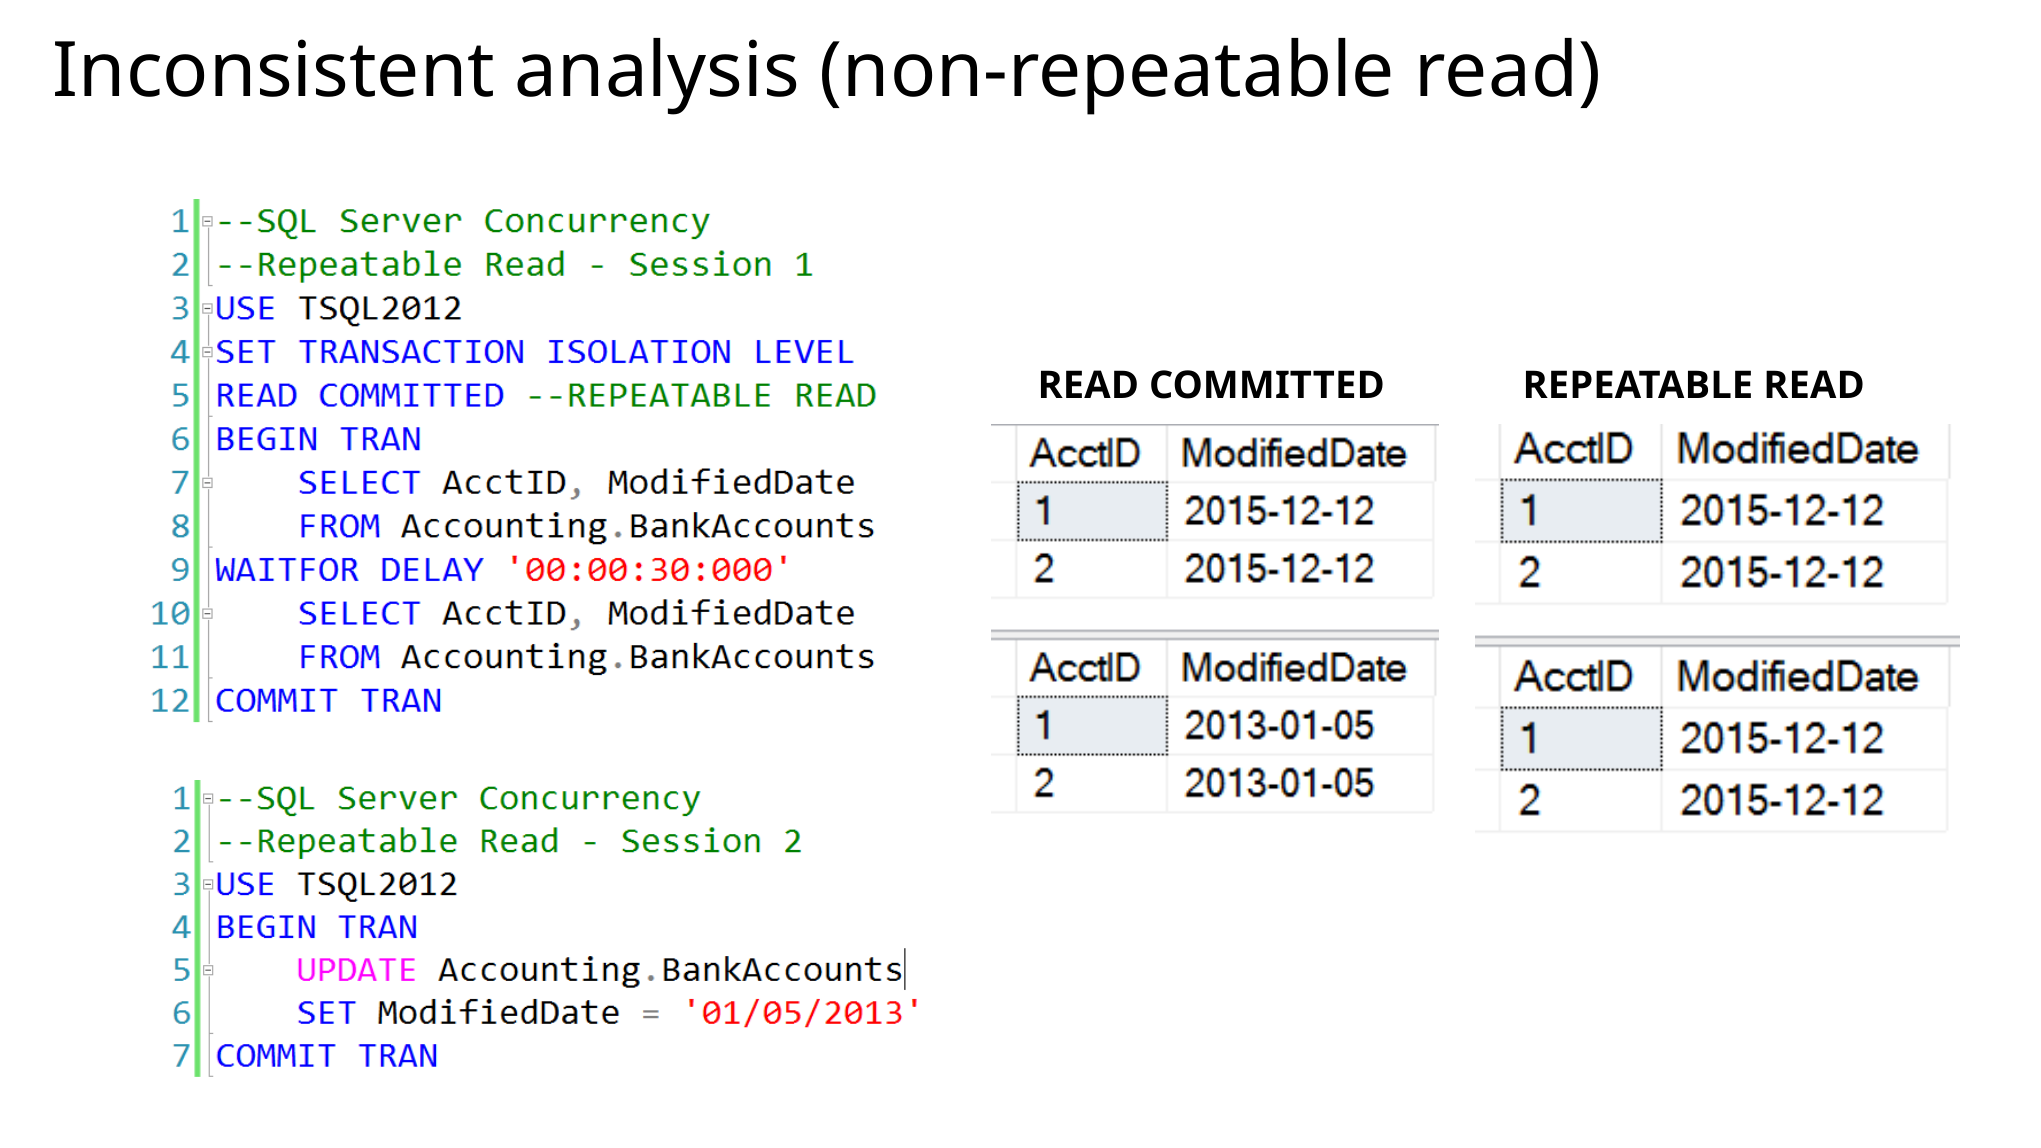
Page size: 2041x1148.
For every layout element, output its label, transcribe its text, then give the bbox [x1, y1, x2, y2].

text_box Inconsistent analysis (non-repeatable read) [37, 29, 1874, 222]
text_box READ COMMITTED [993, 353, 1430, 414]
picture [1475, 424, 1960, 852]
picture [138, 199, 918, 761]
picture [991, 424, 1439, 852]
text_box REPEATABLE READ [1475, 353, 1912, 414]
picture [157, 780, 937, 1086]
